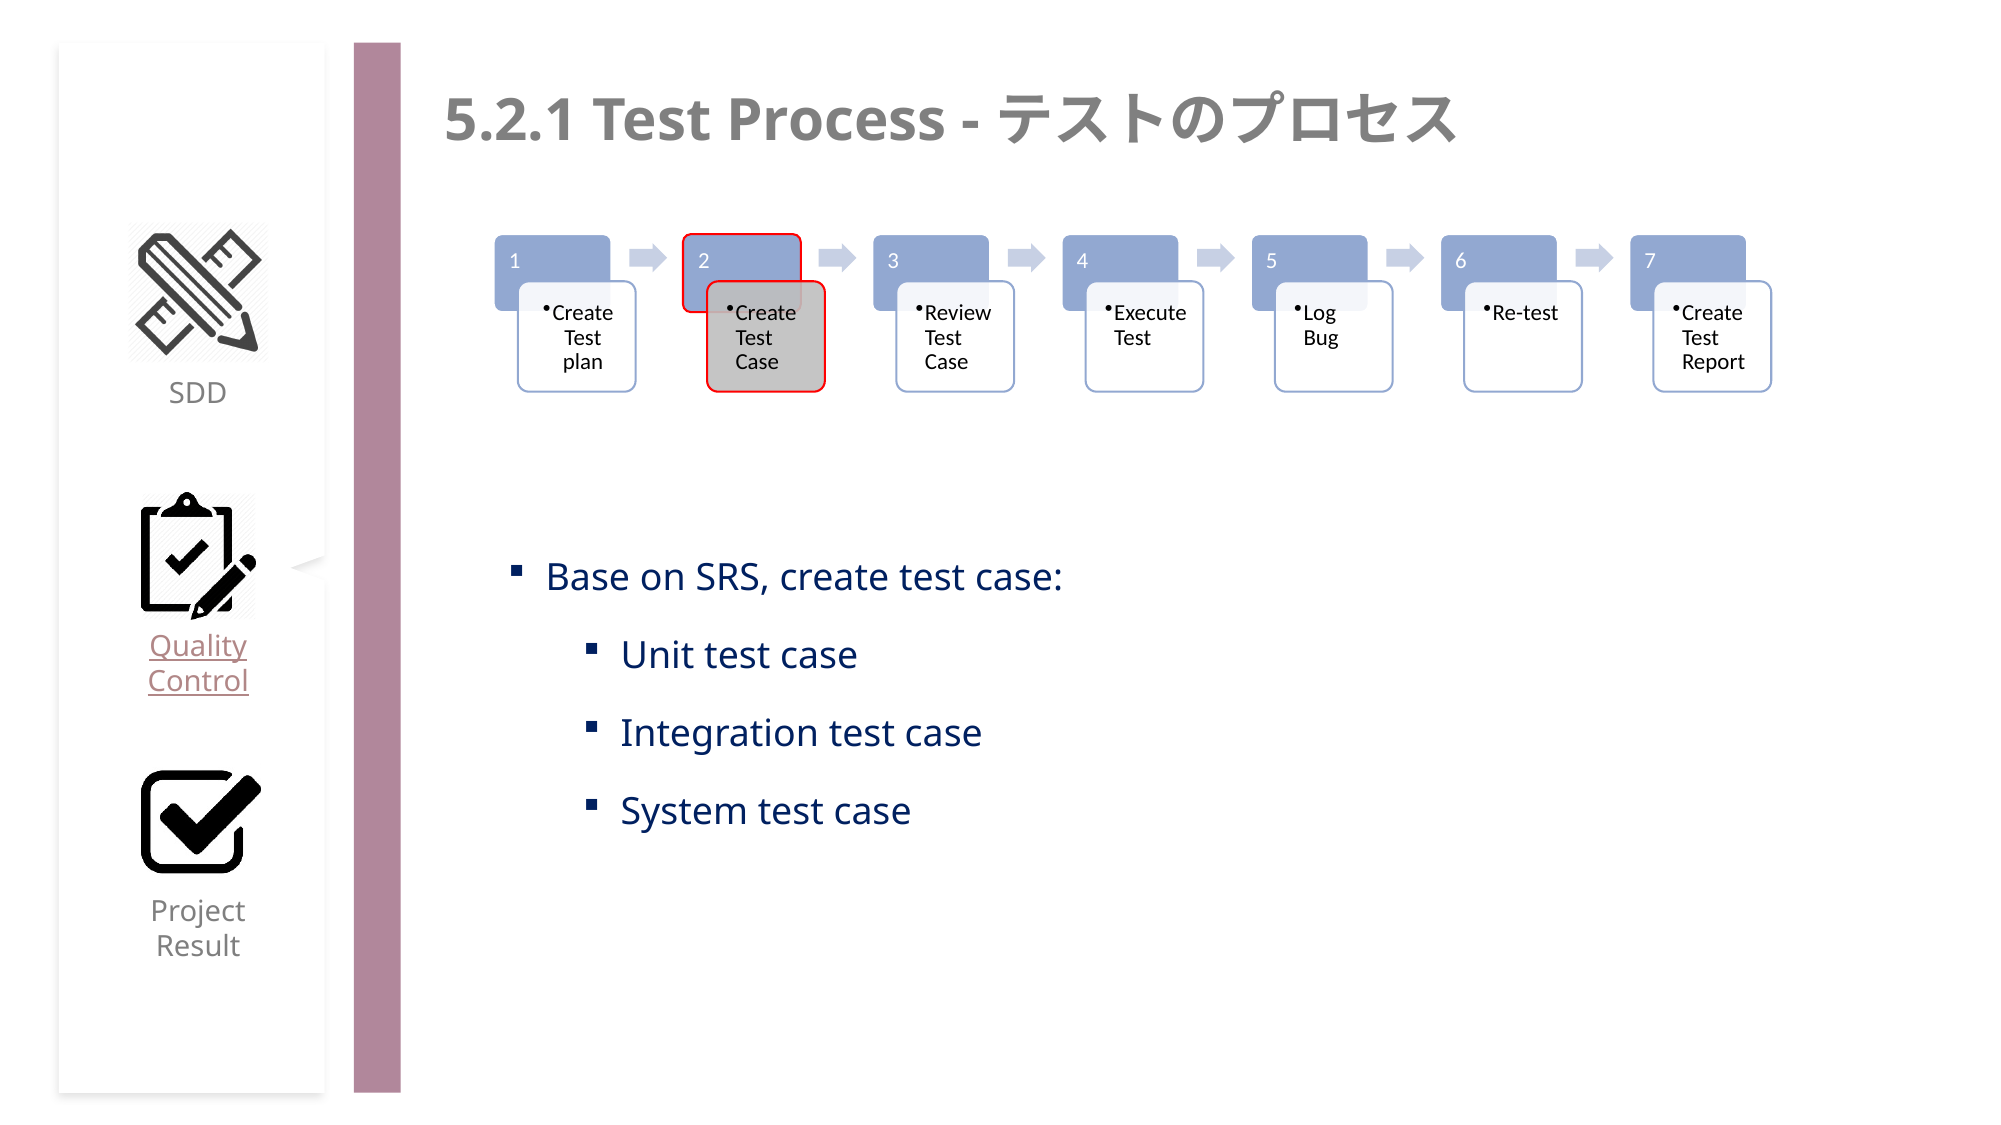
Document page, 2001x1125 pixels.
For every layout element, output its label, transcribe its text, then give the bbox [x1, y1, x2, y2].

text_box 5.2.1 Test Process -テストのプロセス [430, 75, 1973, 160]
picture [141, 761, 261, 882]
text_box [493, 150, 1772, 476]
text_box Quality Control [93, 619, 303, 705]
text_box [57, 41, 326, 1094]
picture [127, 221, 269, 363]
picture [141, 492, 256, 620]
text_box Project Result [106, 884, 290, 970]
text_box [353, 42, 402, 1094]
text_box Base on SRS, create test case: Unit test case Integration test case System test case [493, 523, 1531, 968]
text_box SDD [99, 366, 297, 417]
